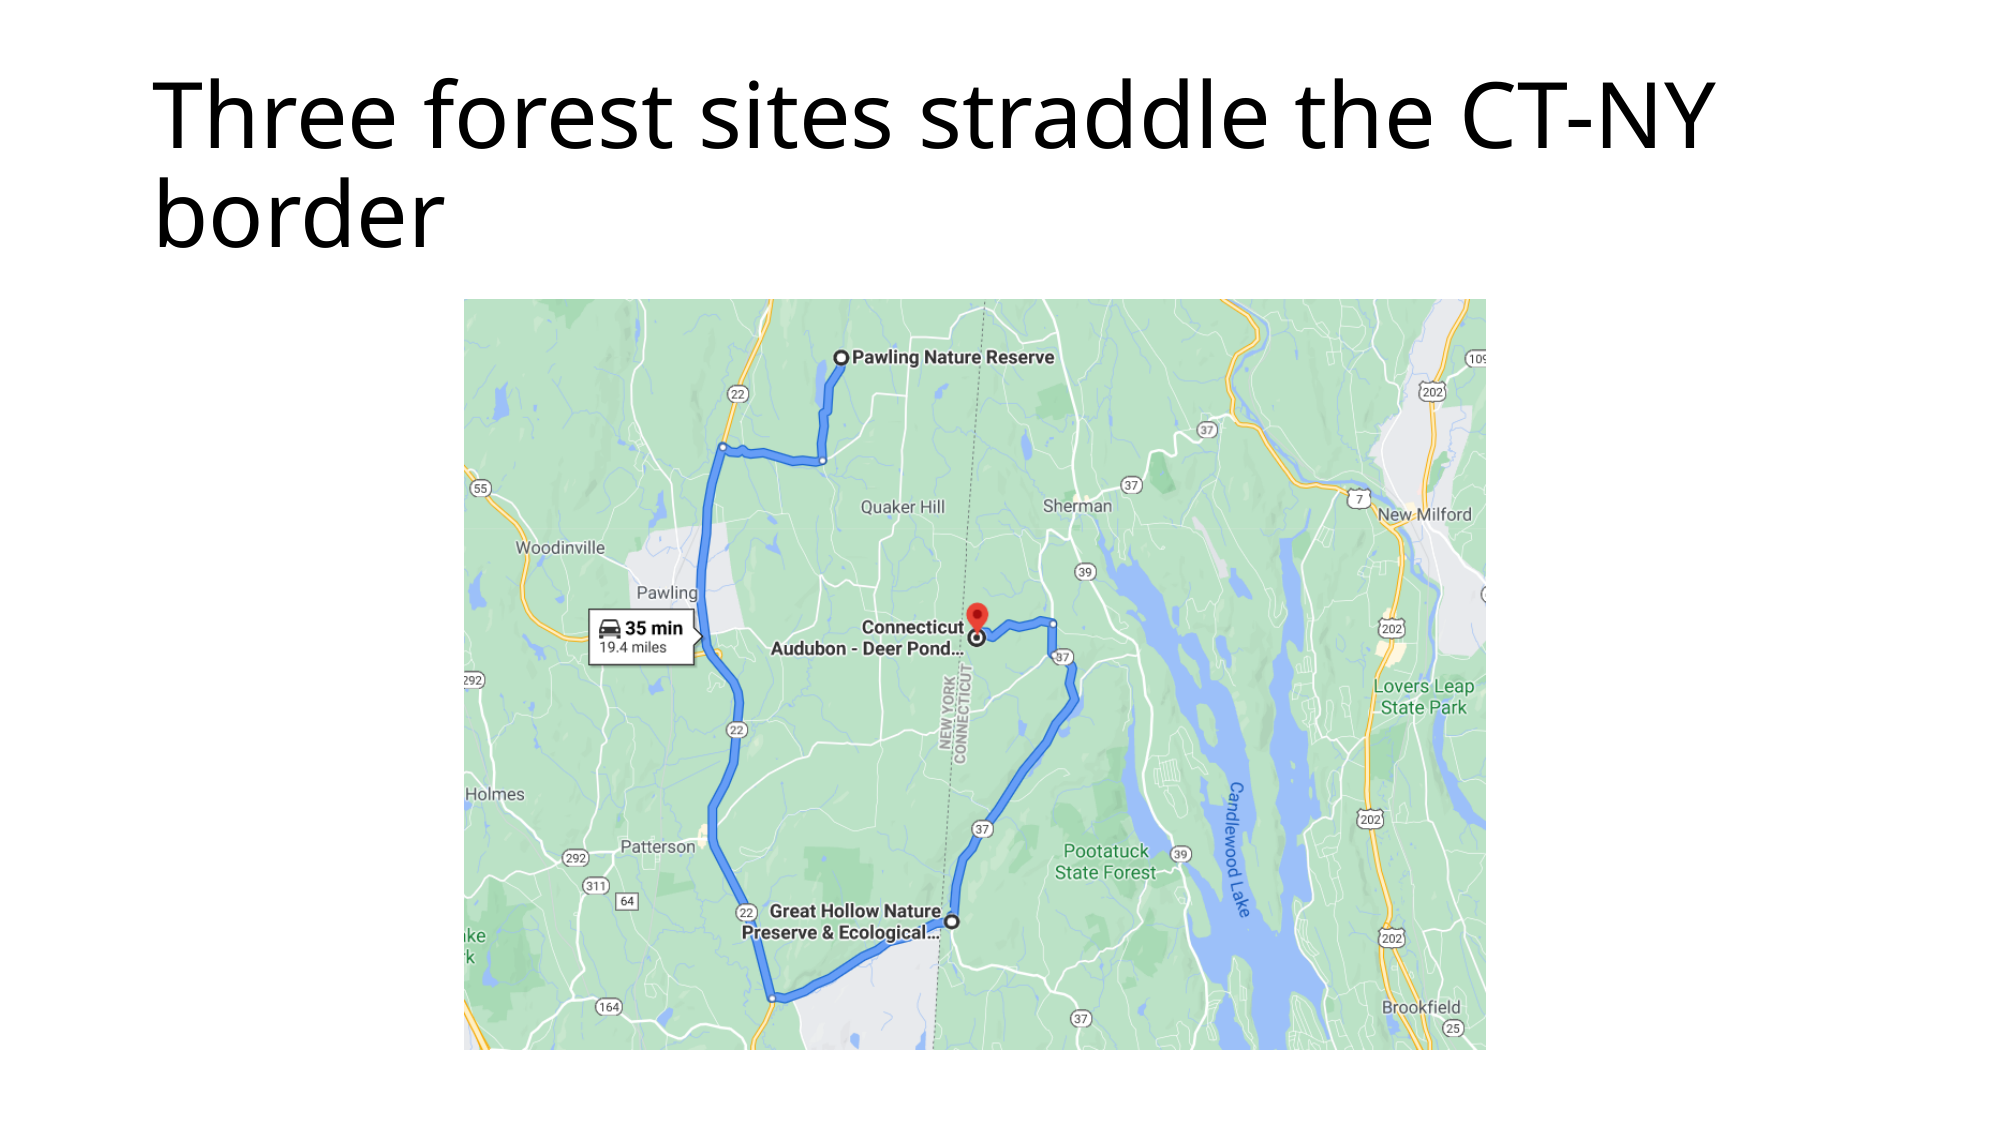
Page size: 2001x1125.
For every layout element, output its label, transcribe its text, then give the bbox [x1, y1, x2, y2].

title Three forest sites straddle the CT-NY border [137, 59, 1863, 278]
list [464, 299, 1486, 1050]
